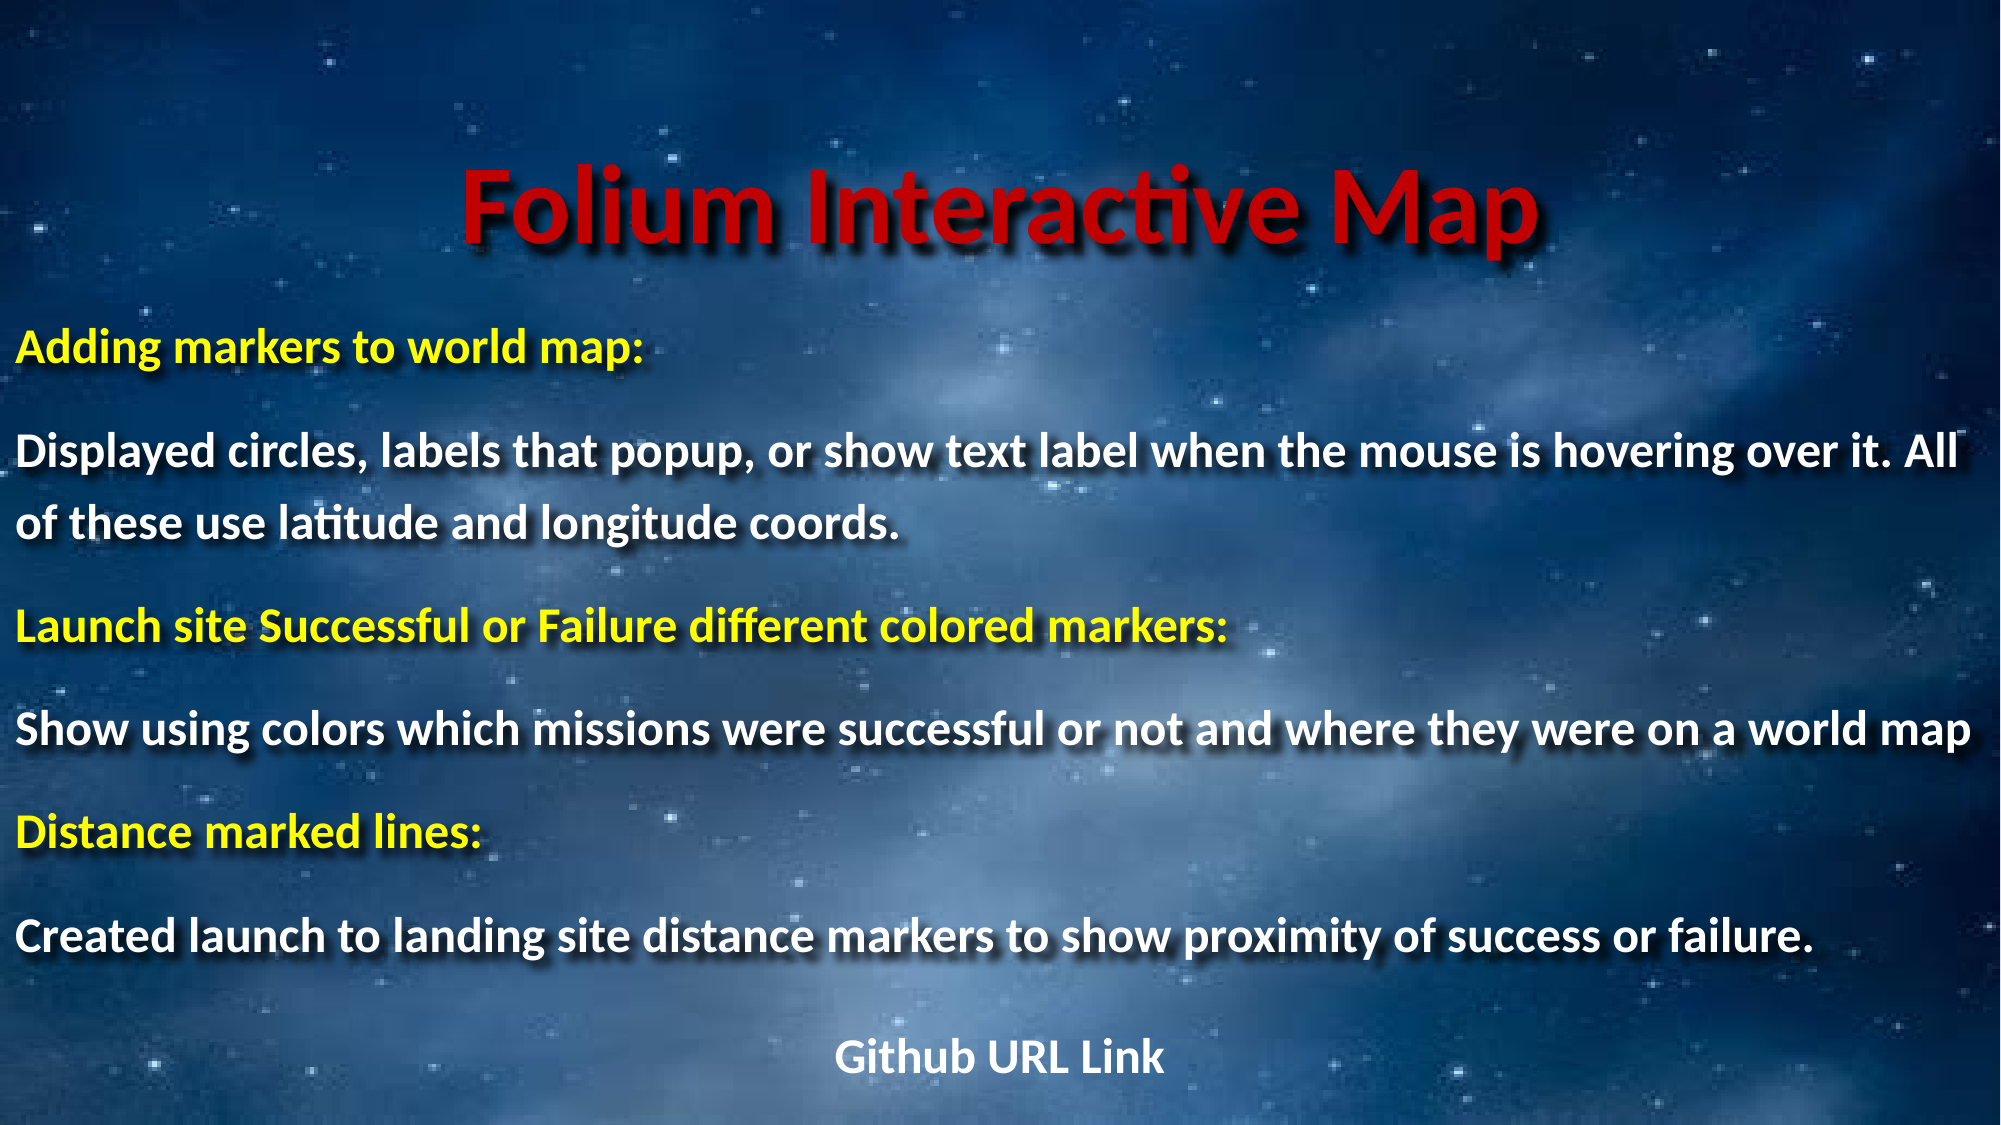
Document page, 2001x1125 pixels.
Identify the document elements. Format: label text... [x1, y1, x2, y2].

text_box Github URL Link [0, 974, 2000, 1120]
picture [0, 0, 2001, 1125]
text_box Adding markers to world map: Displayed circles, labels that popup, or show text label when the mouse is hovering over it. All of these use latitude and longitude coords. Launch site Successful or Failure different colored markers: Show using colors which missions were successful or not and where they were on a world map Distance marked lines: Created launch to landing site distance markers to show proximity of success or failure. [0, 294, 2000, 970]
text_box Folium Interactive Map [0, 83, 2000, 274]
picture [0, 970, 14, 974]
